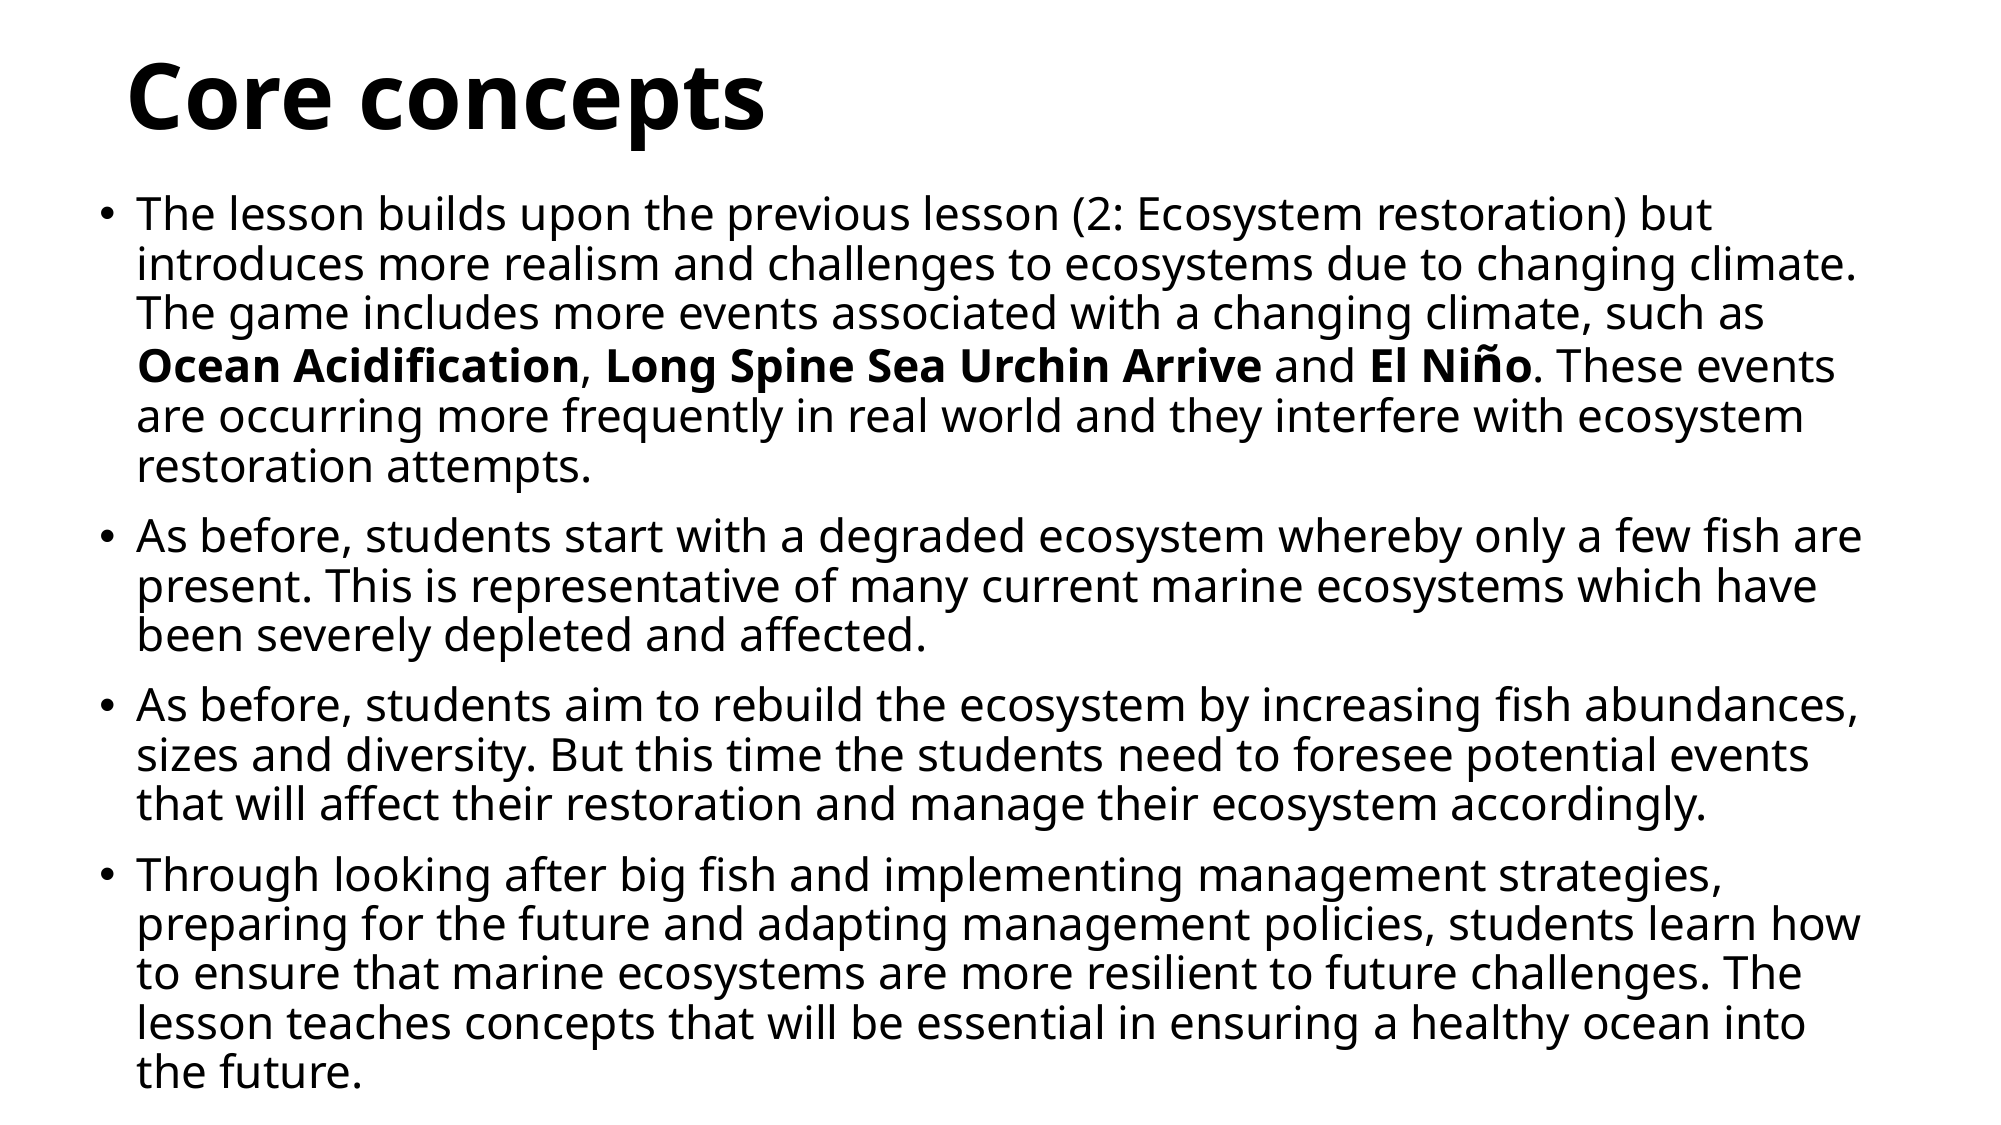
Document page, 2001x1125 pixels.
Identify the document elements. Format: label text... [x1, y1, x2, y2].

list The lesson builds upon the previous lesson (2: Ecosystem restoration) but introduces more realism and challenges to ecosystems due to changing climate. The game includes more events associated with a changing climate, such as Ocean Acidification, Long Spine Sea Urchin Arrive and El Niño. These events are occurring more frequently in real world and they interfere with ecosystem restoration attempts. As before, students start with a degraded ecosystem whereby only a few fish are present. This is representative of many current marine ecosystems which have been severely depleted and affected. As before, students aim to rebuild the ecosystem by increasing fish abundances, sizes and diversity. But this time the students need to foresee potential events that will affect their restoration and manage their ecosystem accordingly. Through looking after big fish and implementing management strategies, preparing for the future and adapting management policies, students learn how to ensure that marine ecosystems are more resilient to future challenges. The lesson teaches concepts that will be essential in ensuring a healthy ocean into the future. [84, 183, 1903, 1076]
title Core concepts [110, 29, 1836, 171]
